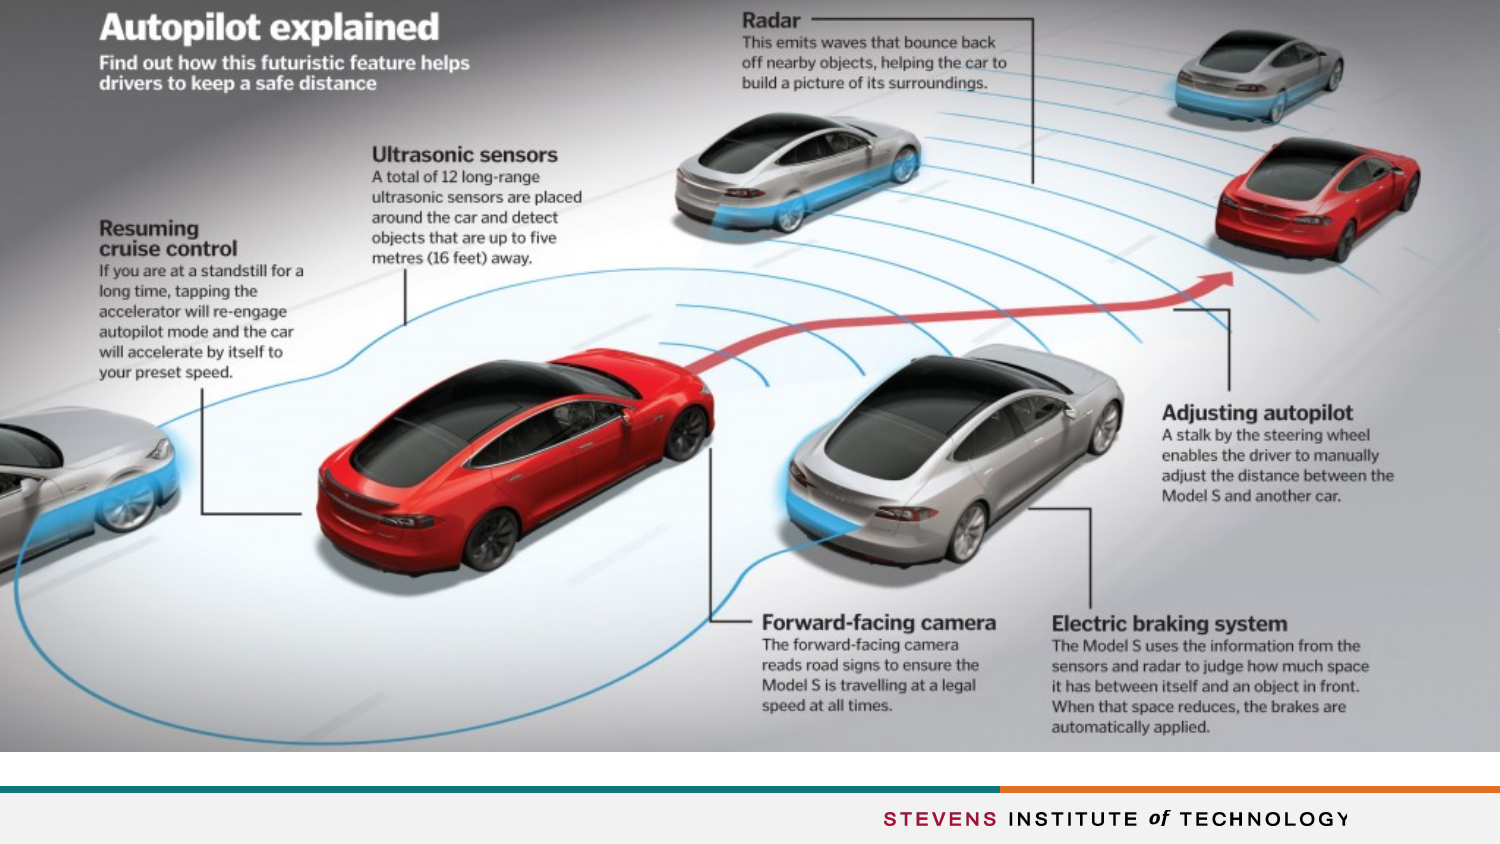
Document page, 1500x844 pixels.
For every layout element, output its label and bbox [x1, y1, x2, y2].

picture [884, 810, 1347, 826]
picture [0, 0, 1500, 752]
